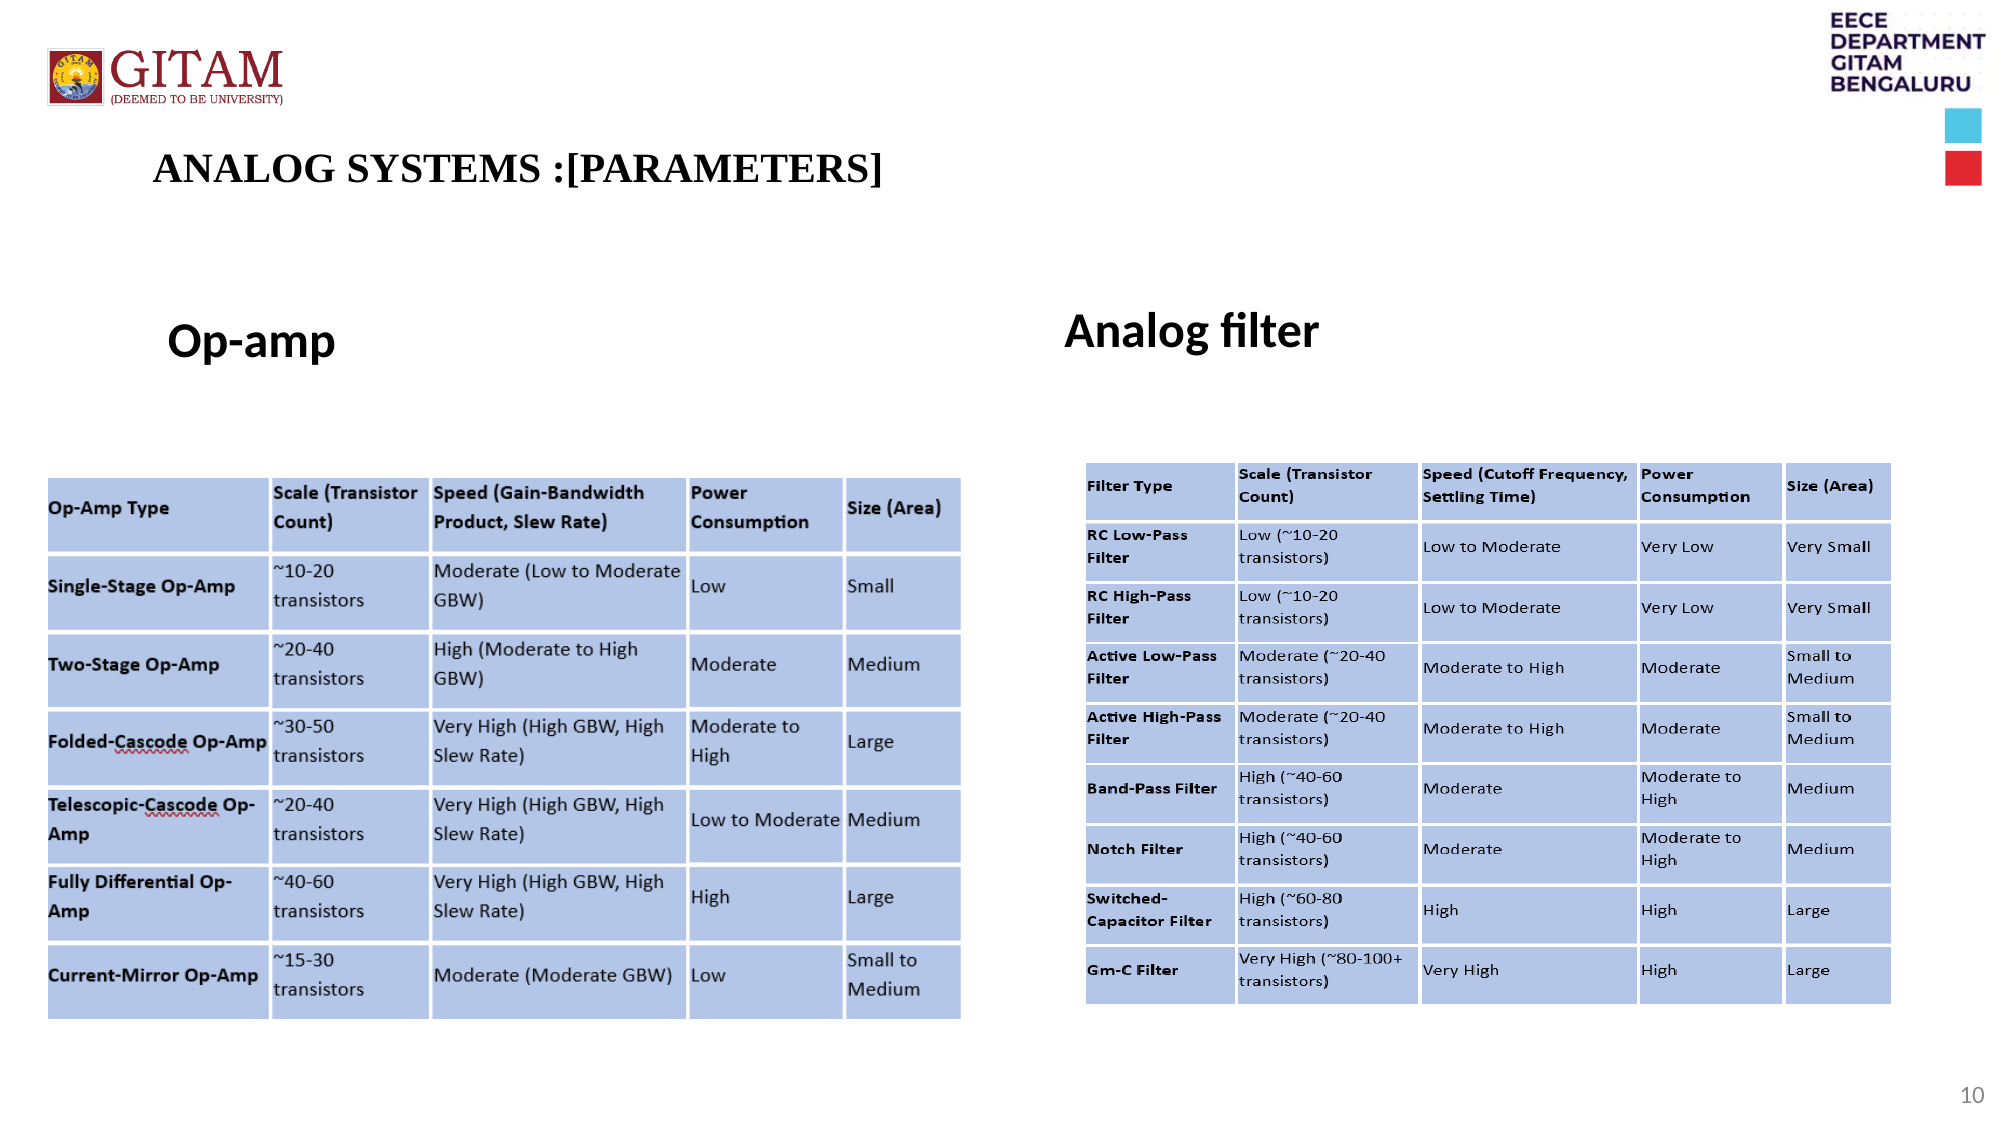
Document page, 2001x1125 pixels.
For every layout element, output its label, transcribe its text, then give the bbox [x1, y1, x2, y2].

slide_number 10 [1550, 1063, 2000, 1124]
title ANALOG SYSTEMS :[PARAMETERS] [137, 59, 1863, 278]
picture [48, 478, 962, 1020]
list Analog filter [1011, 230, 1863, 366]
list Op-amp [115, 241, 962, 377]
picture [1084, 462, 1891, 1005]
picture [1824, 1, 2000, 101]
picture [43, 42, 290, 112]
